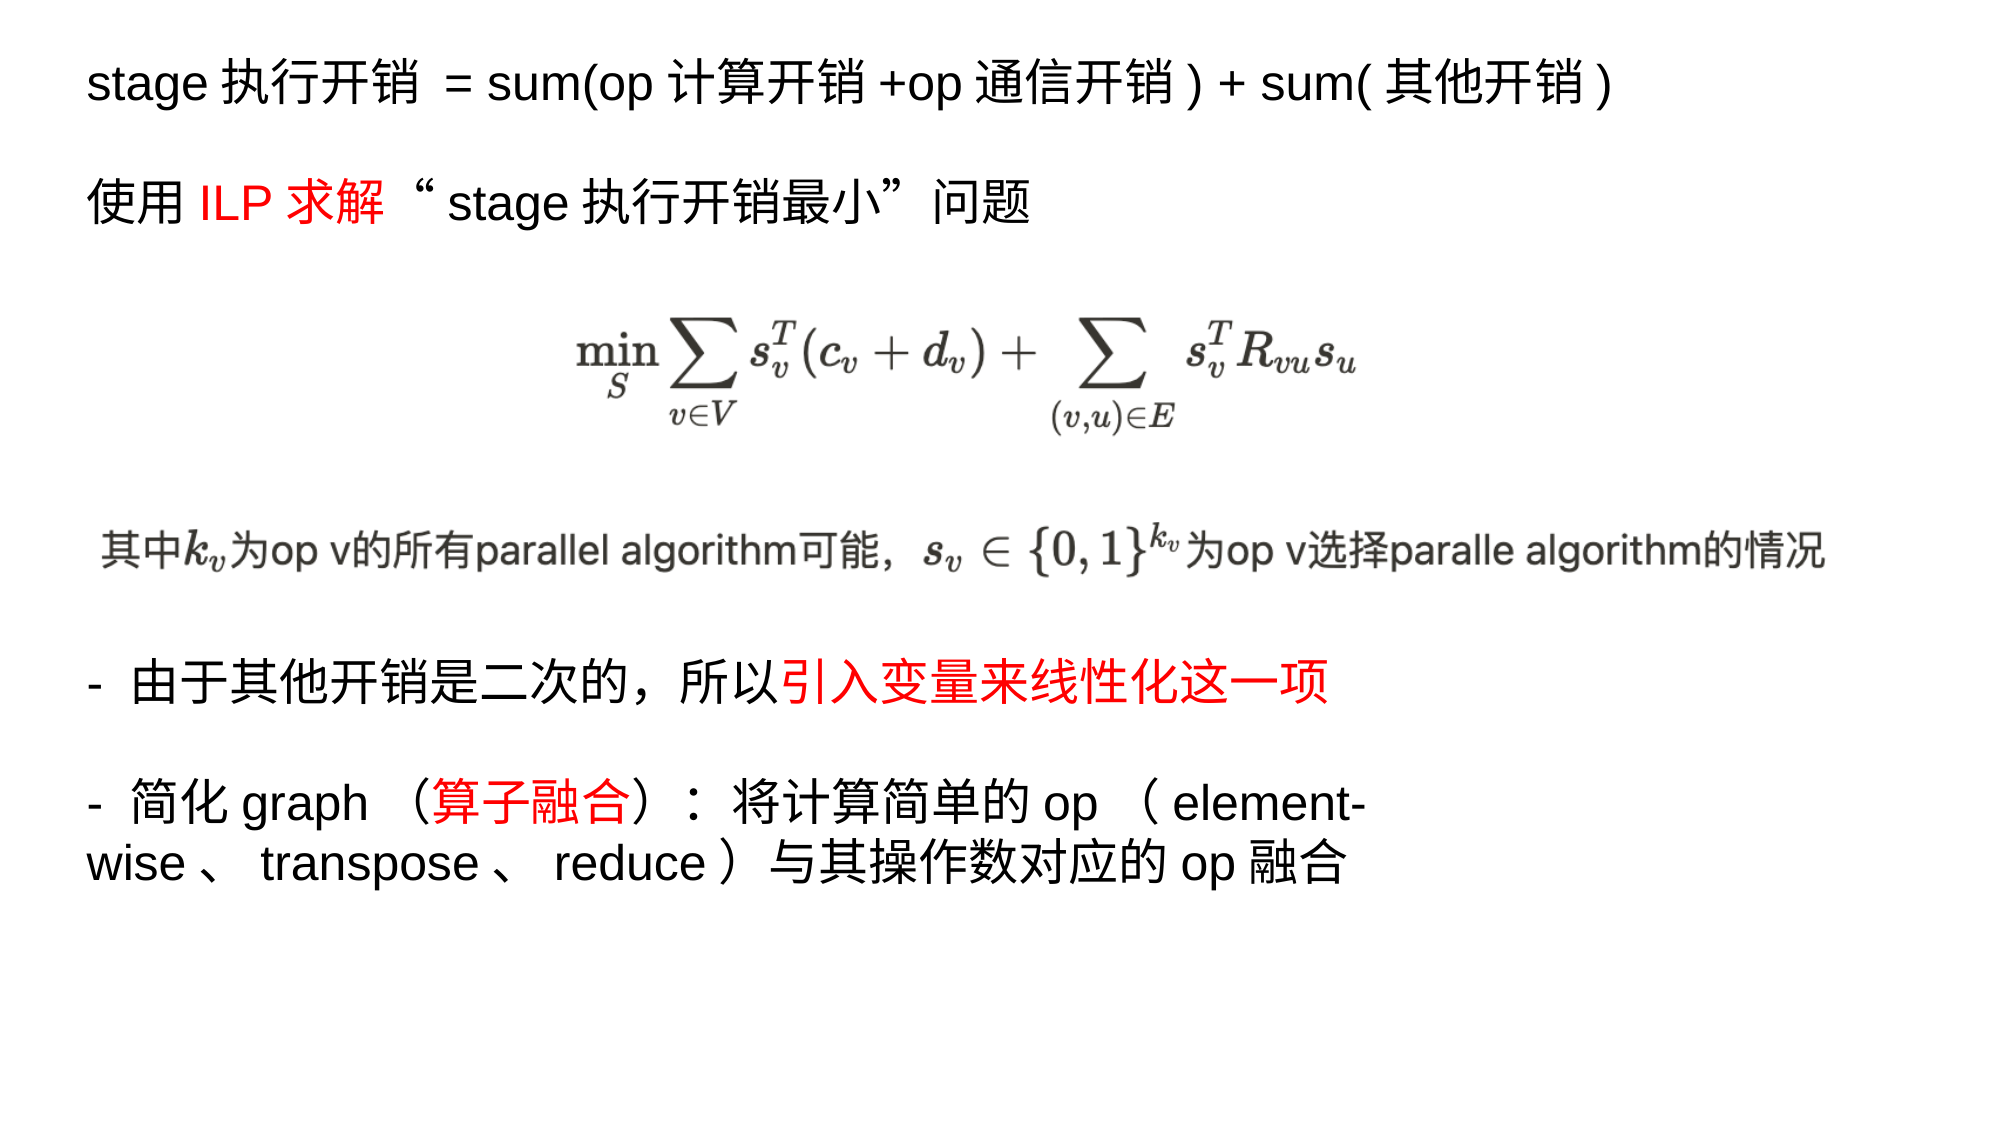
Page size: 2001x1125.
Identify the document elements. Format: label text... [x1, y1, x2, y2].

text_box stage执行开销 = sum(op计算开销+op通信开销) + sum(其他开销) 使用ILP求解“stage执行开销最小”问题 - 由于其他开销是二次的，所以引入变量来线性化这一项 - 简化graph（算子融合）：将计算简单的op（element-wise、transpose、reduce）与其操作数对应的op融合 [71, 43, 1814, 273]
picture [40, 273, 1969, 581]
text_box stage执行开销 = sum(op计算开销+op通信开销) + sum(其他开销) 使用ILP求解“stage执行开销最小”问题 - 由于其他开销是二次的，所以引入变量来线性化这一项 - 简化graph（算子融合）：将计算简单的op（element-wise、transpose、reduce）与其操作数对应的op融合 [71, 581, 1814, 898]
